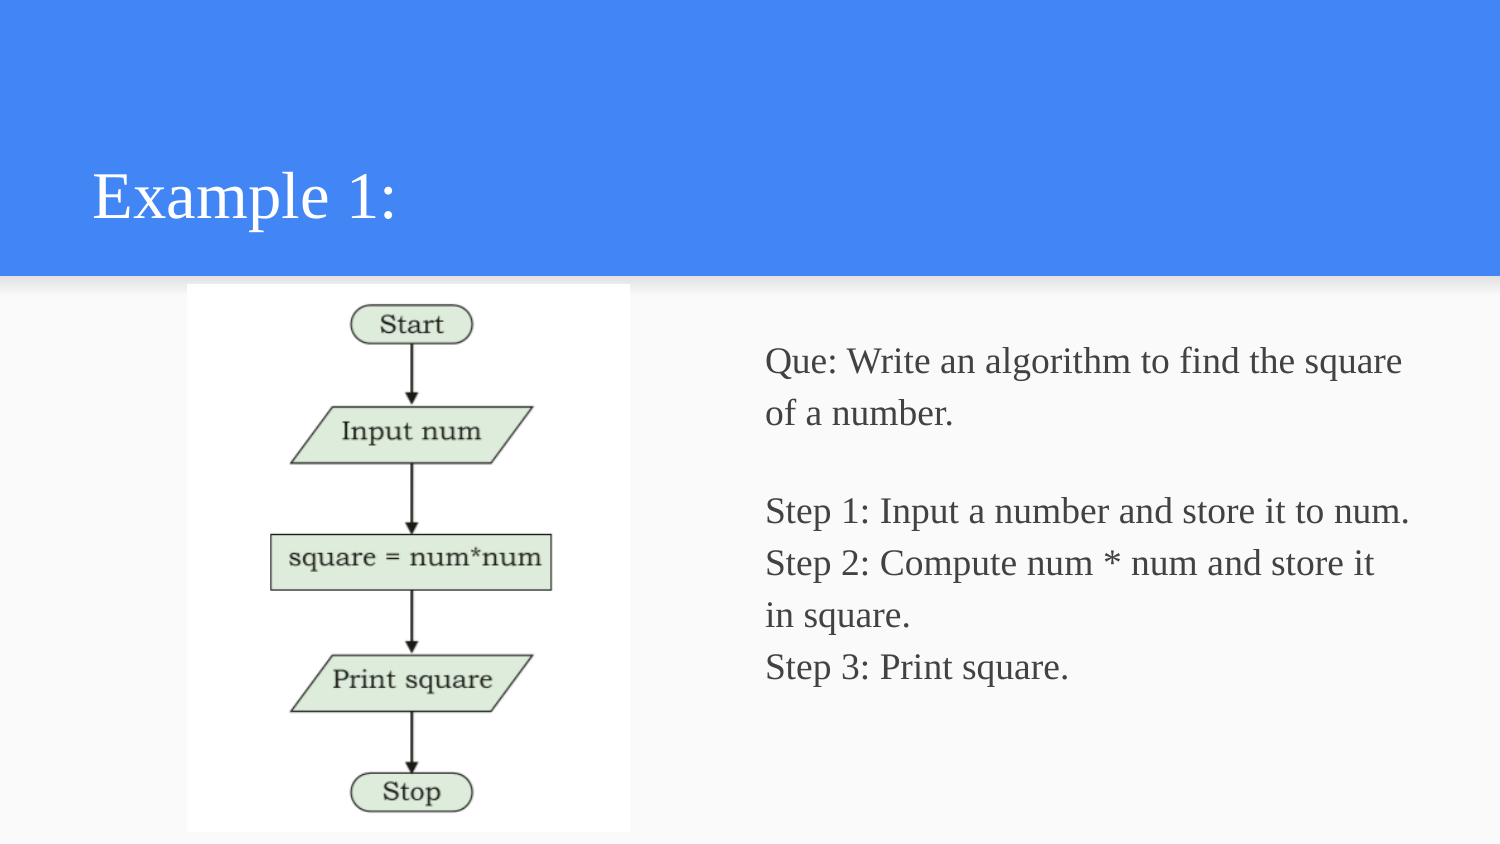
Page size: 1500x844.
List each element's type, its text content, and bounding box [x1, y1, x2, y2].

list Que: Write an algorithm to find the square of a number. [750, 314, 1427, 441]
picture [187, 284, 630, 832]
list Step 1: Input a number and store it to num. Step 2: Compute num * num and store it in square. Step 3: Print square. [750, 464, 1427, 721]
title Example 1: [77, 121, 1427, 248]
